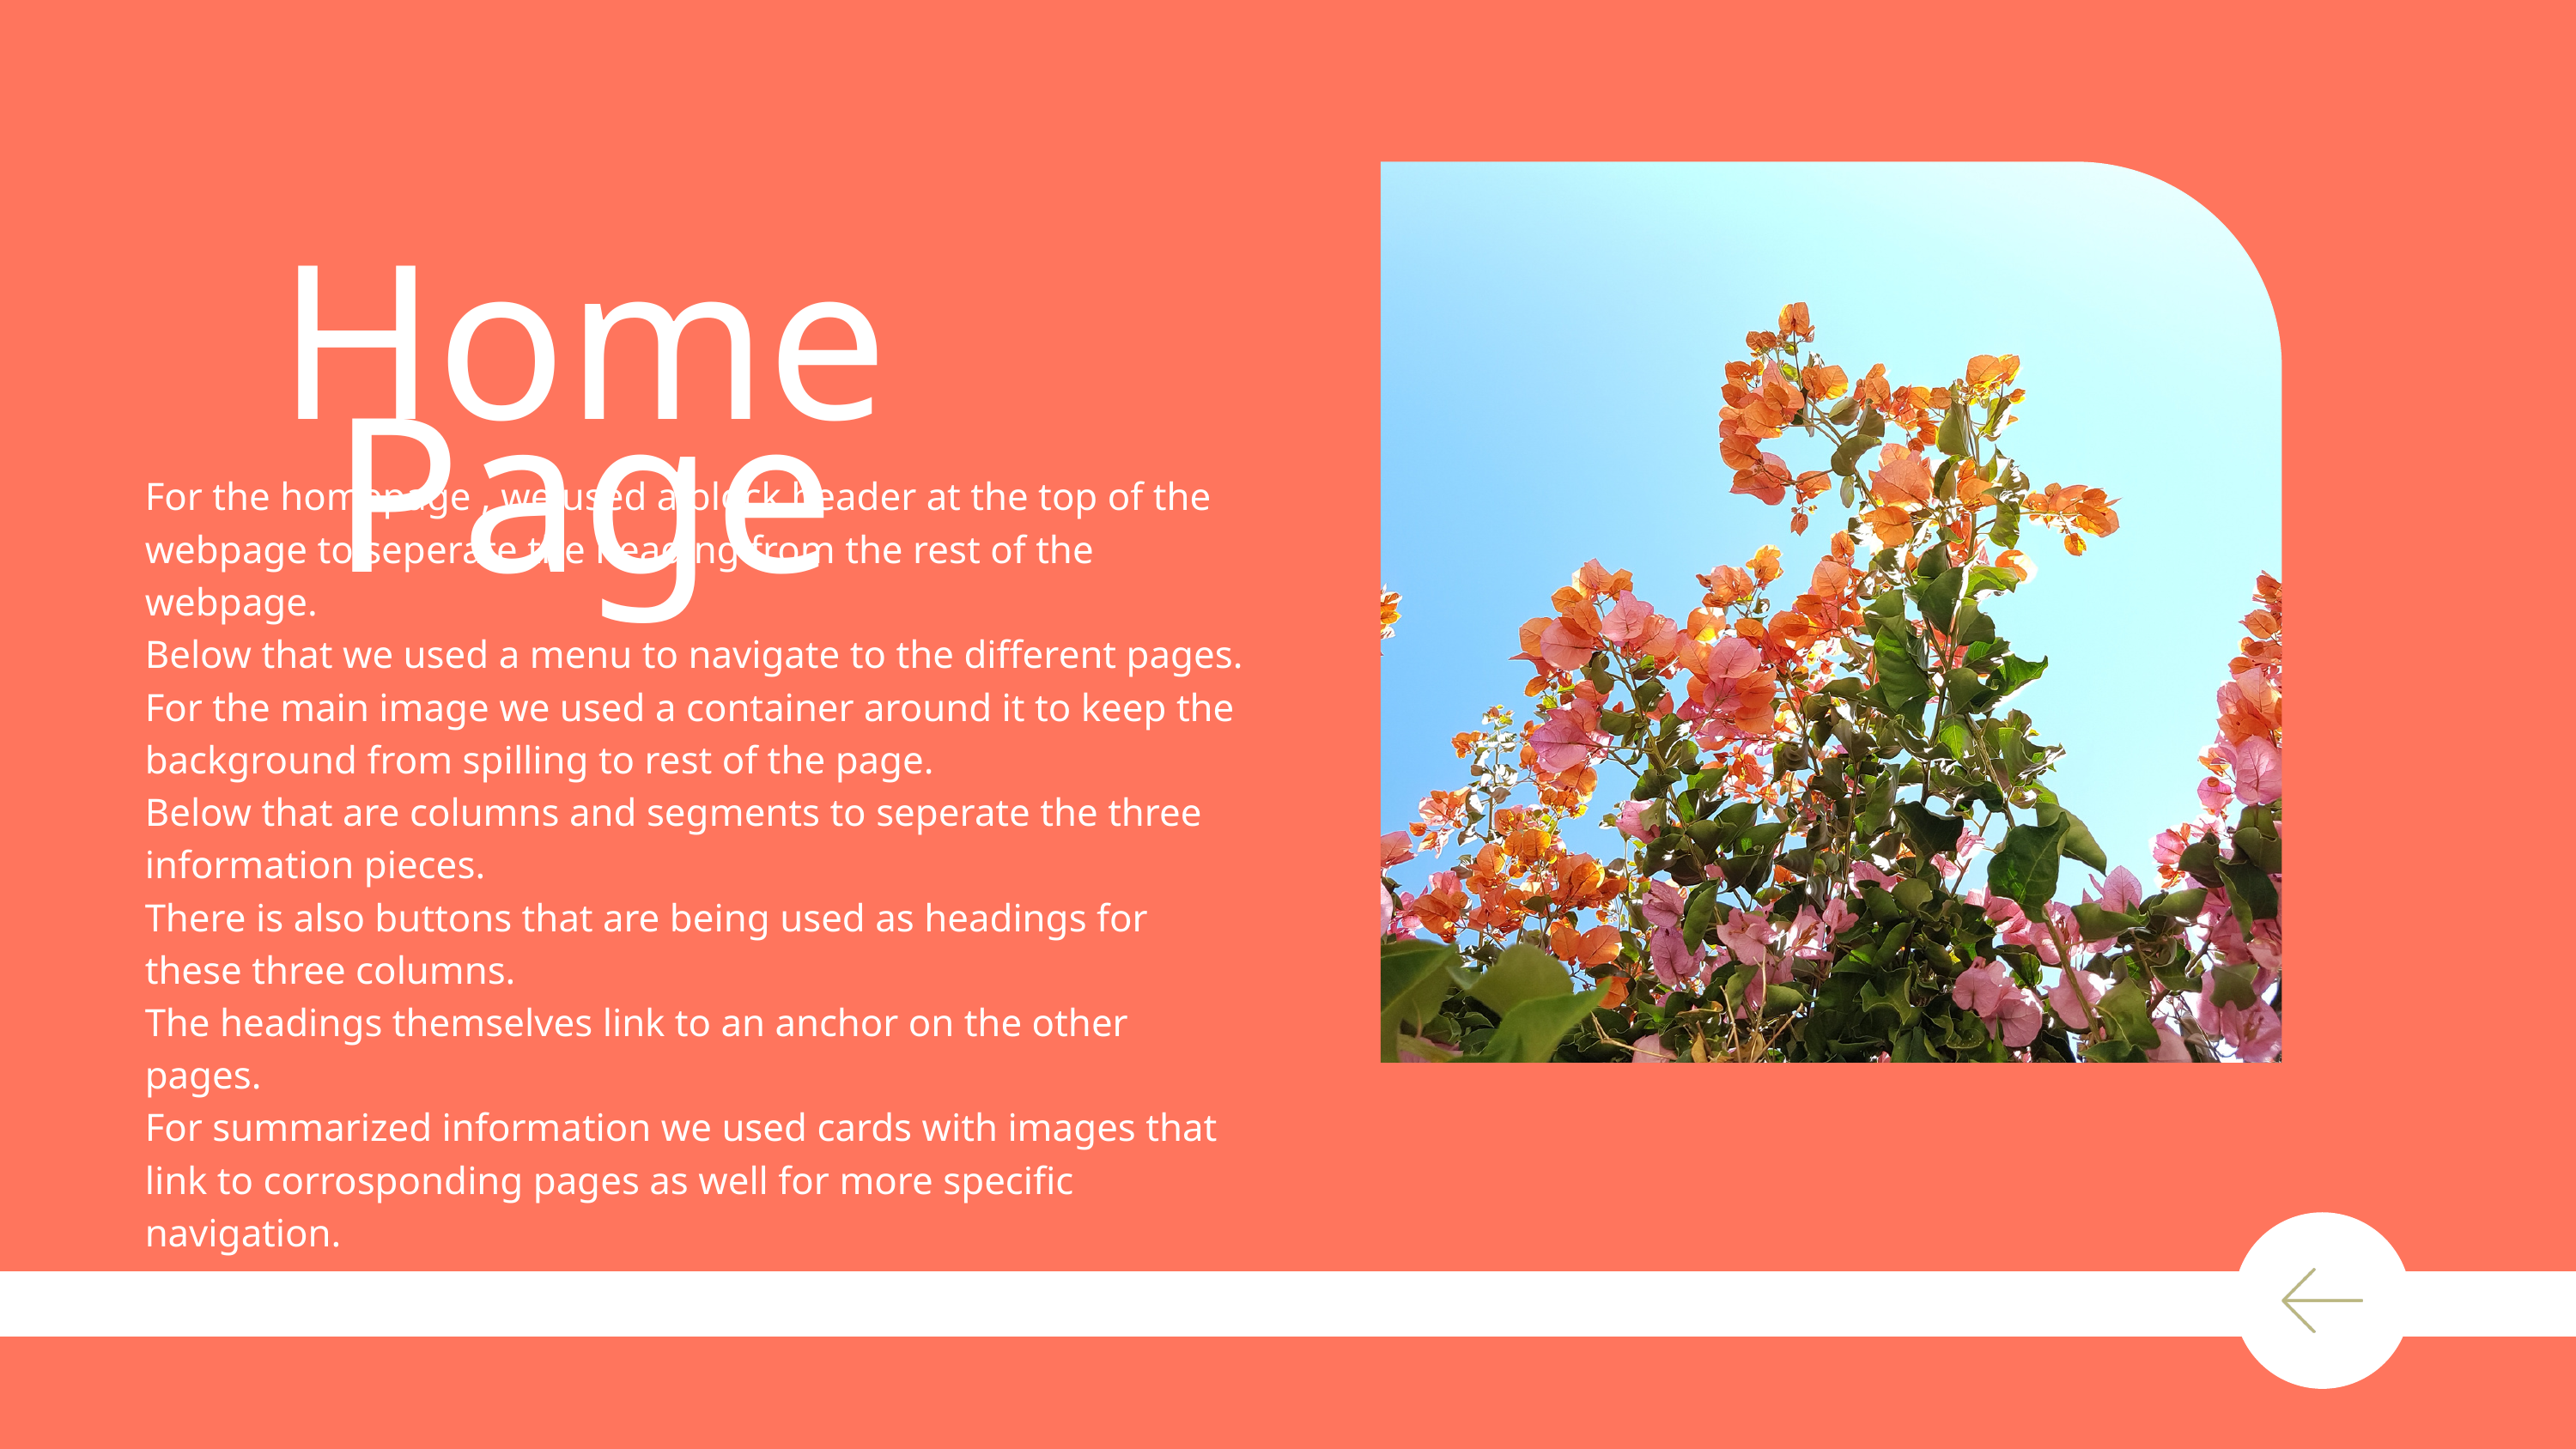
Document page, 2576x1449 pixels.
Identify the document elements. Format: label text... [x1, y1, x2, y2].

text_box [0, 1270, 2229, 1337]
text_box Home Page [144, 310, 1022, 465]
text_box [2415, 1270, 2576, 1337]
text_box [1380, 161, 2282, 1064]
text_box For the homepage , we used a block header at the top of the webpage to seperate the heading from the rest of the webpage. Below that we used a menu to navigate to the different pages. For the main image we used a container around it to keep the background from spilling to rest of the page. Below that are columns and segments to seperate the three information pieces. There is also buttons that are being used as headings for these three columns. The headings themselves link to an anchor on the other pages. For summarized information we used cards with images that link to corrosponding pages as well for more specific navigation. [144, 465, 1253, 1268]
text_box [2233, 1211, 2411, 1390]
